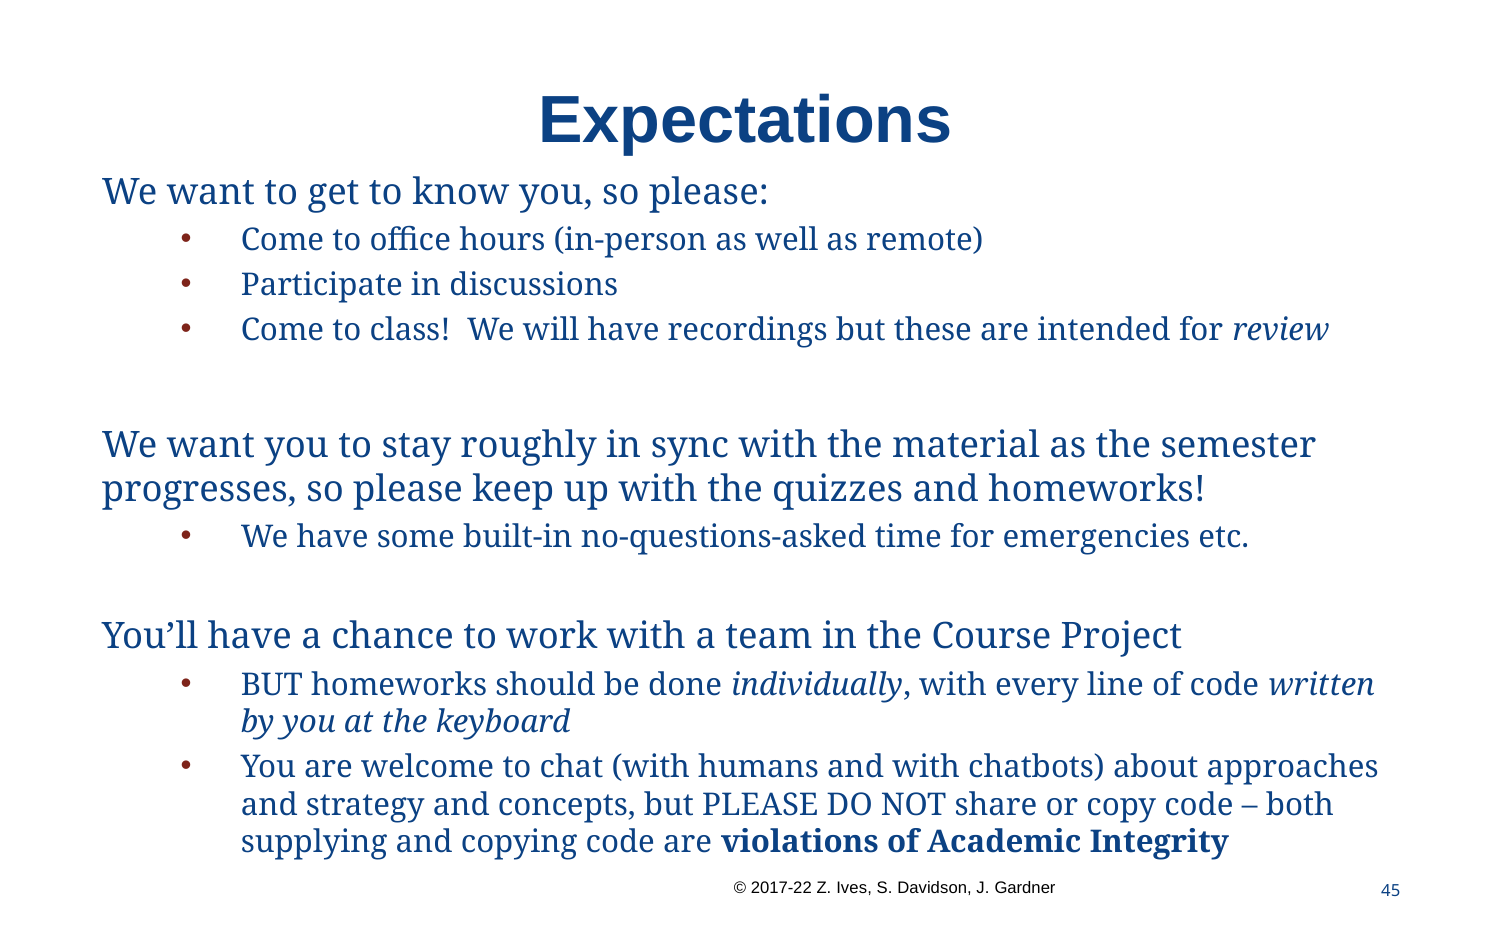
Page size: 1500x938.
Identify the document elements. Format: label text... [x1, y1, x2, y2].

list We want to get to know you, so please: Come to office hours (in-person as well as remote) Participate in discussions Come to class! We will have recordings but these are intended for review We want you to stay roughly in sync with the material as the semester progresses, so please keep up with the quizzes and homeworks! We have some built-in no-questions-asked time for emergencies etc. You’ll have a chance to work with a team in the Course Project BUT homeworks should be done individually, with every line of code written by you at the keyboard You are welcome to chat (with humans and with chatbots) about approaches and strategy and concepts, but PLEASE DO NOT share or copy code – both supplying and copying code are violations of Academic Integrity [75, 169, 1416, 857]
title Expectations [75, 26, 1416, 169]
slide_number 45 [1347, 866, 1416, 917]
